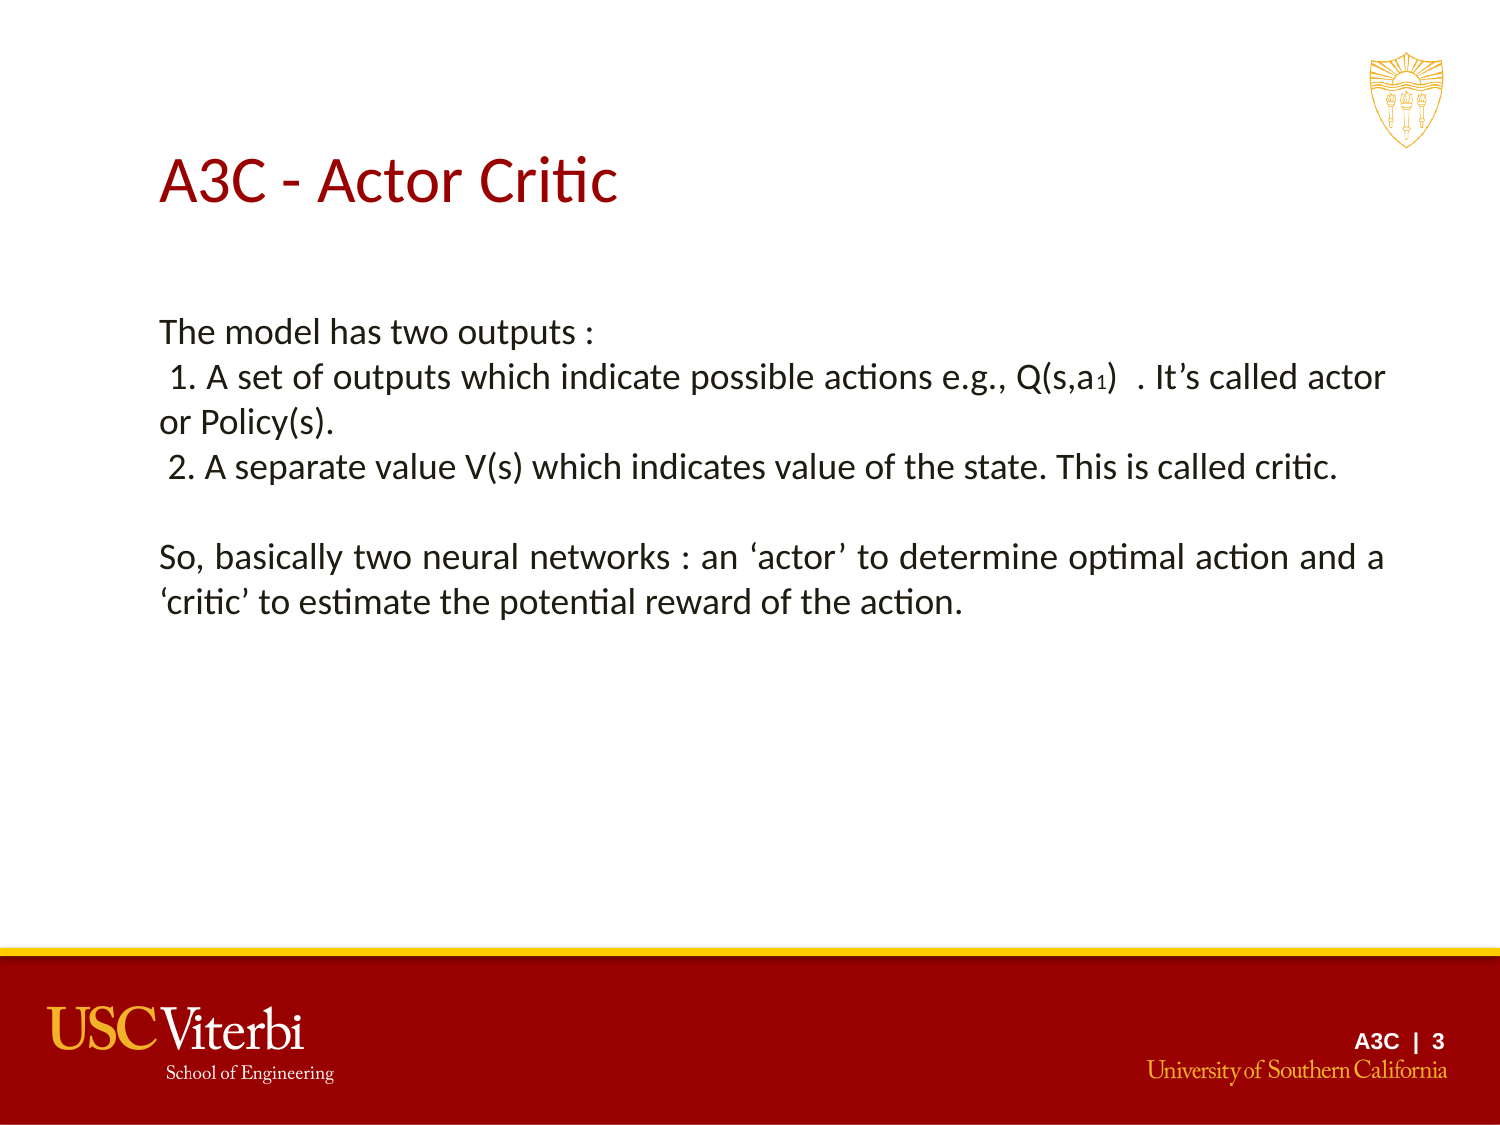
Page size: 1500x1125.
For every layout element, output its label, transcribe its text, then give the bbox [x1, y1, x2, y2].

text_box A3C | 3 [1193, 1019, 1460, 1072]
text_box The model has two outputs : 1. A set of outputs which indicate possible actions e.g., Q(s,a1) . It’s called actor or Policy(s). 2. A separate value V(s) which indicates value of the state. This is called critic. So, basically two neural networks : an ‘actor’ to determine optimal action and a ‘critic’ to estimate the potential reward of the action. [144, 299, 1402, 675]
picture [47, 1006, 334, 1084]
text_box A3C - Actor Critic [144, 128, 1266, 224]
picture [1147, 1059, 1447, 1086]
picture [1345, 39, 1468, 162]
